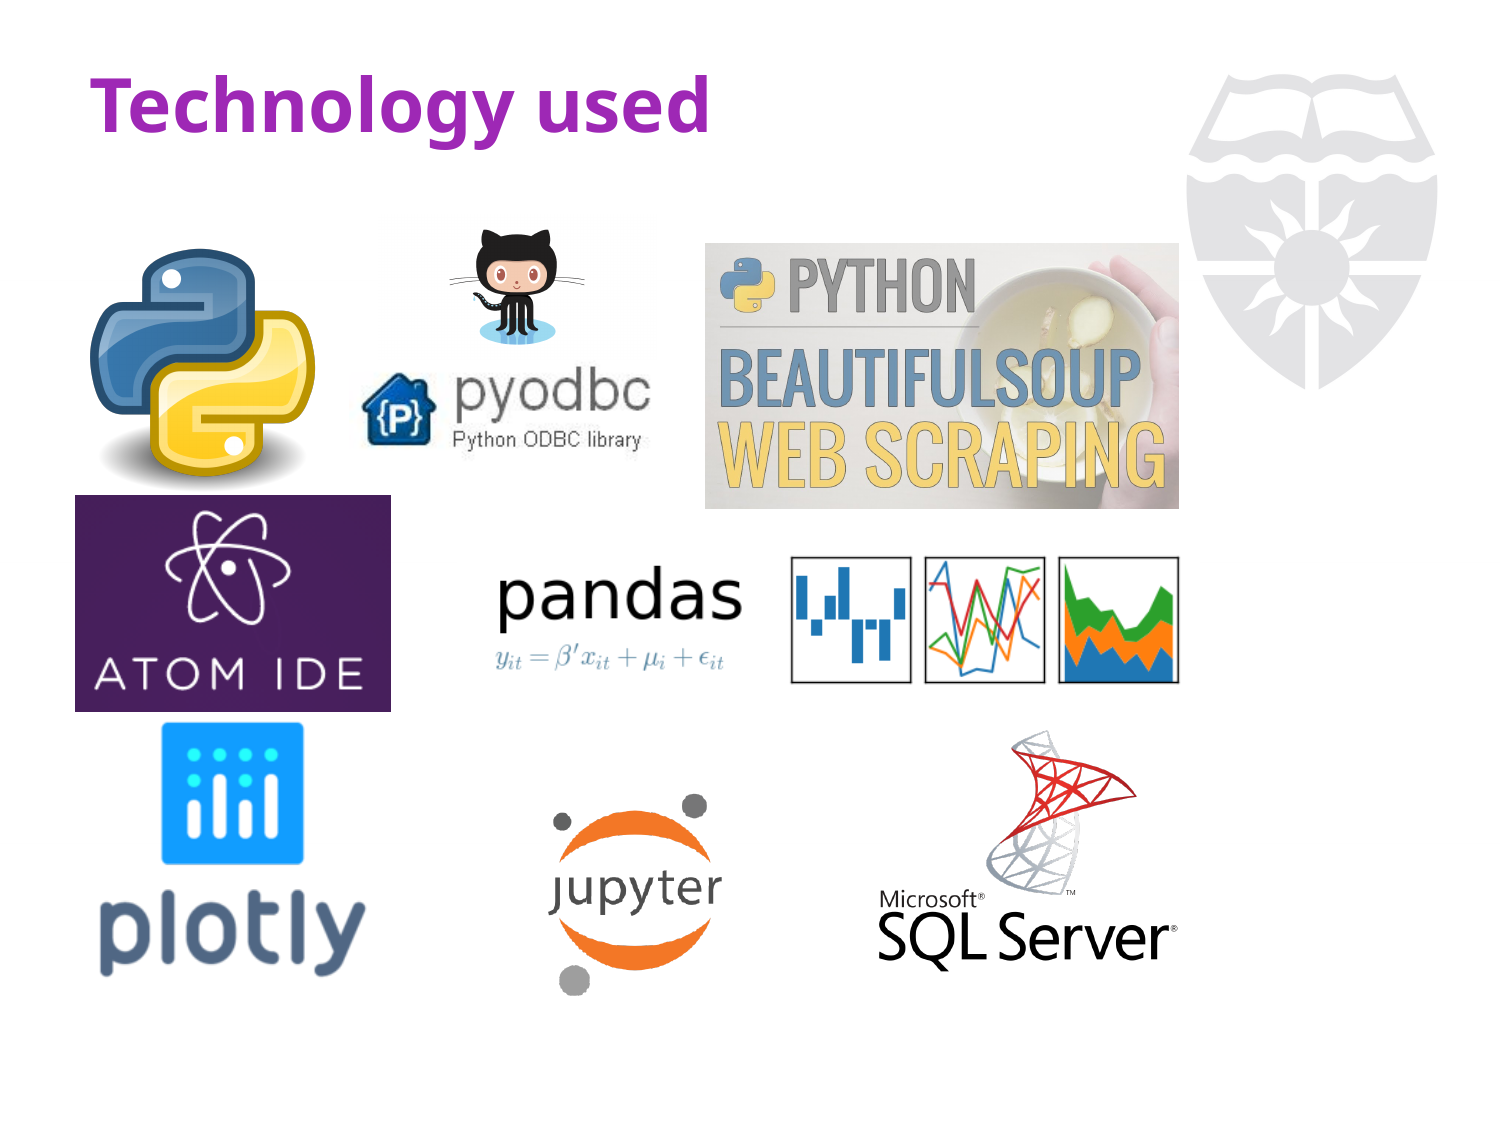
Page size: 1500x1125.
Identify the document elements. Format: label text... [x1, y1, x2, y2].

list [74, 242, 331, 495]
picture [0, 0, 1500, 1125]
title Technology used [75, 74, 1425, 244]
